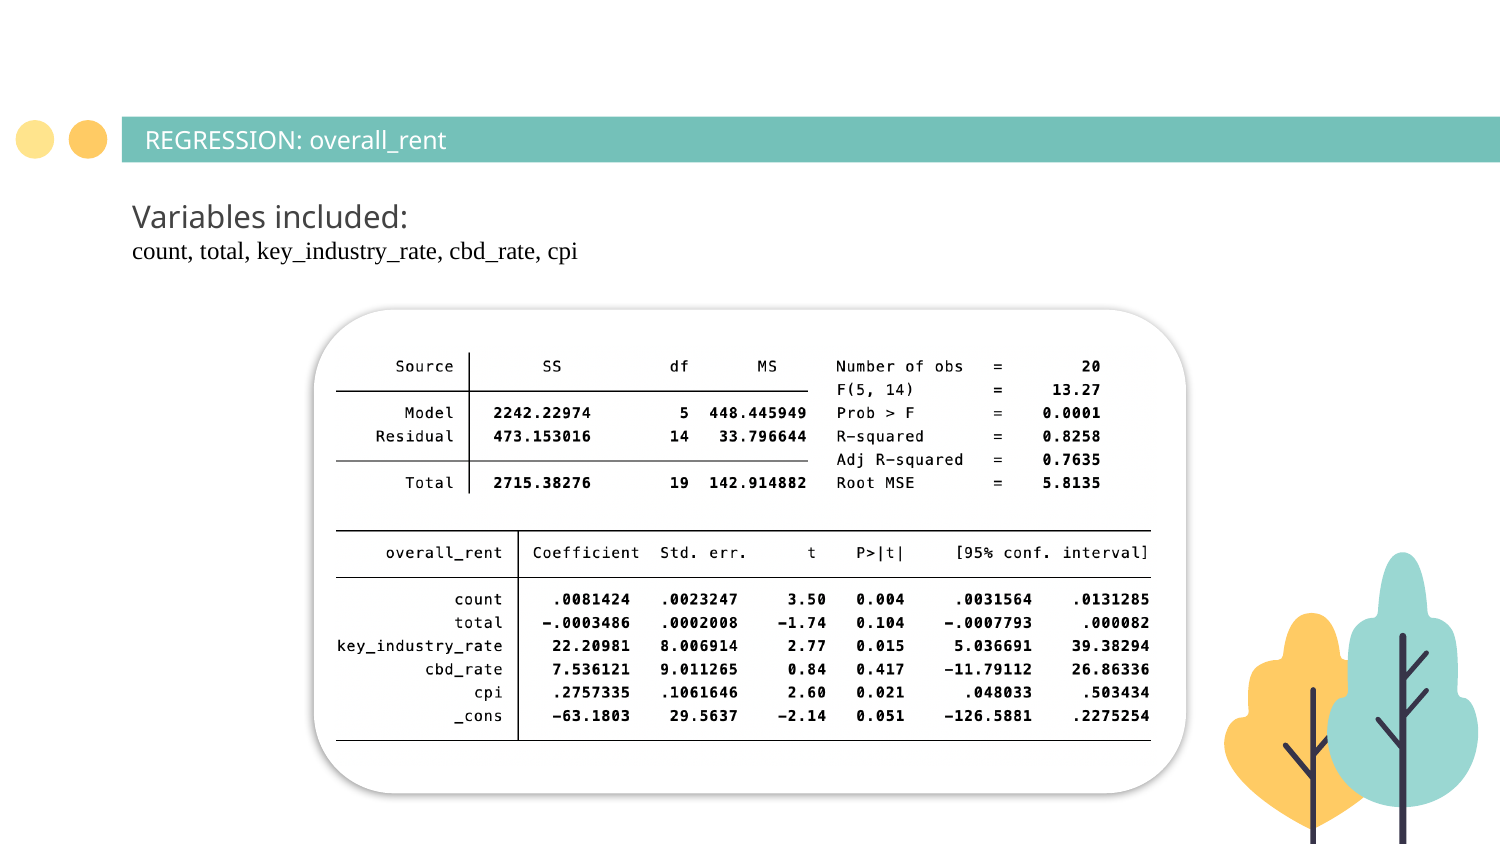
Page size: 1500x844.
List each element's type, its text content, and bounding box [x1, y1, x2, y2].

picture [333, 344, 1157, 766]
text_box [1206, 612, 1321, 844]
title REGRESSION: overall_rent [129, 118, 952, 170]
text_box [1326, 552, 1480, 844]
text_box [313, 309, 1187, 794]
title Variables included: count, total, key_industry_rate, cbd_rate, cpi [116, 182, 1383, 259]
